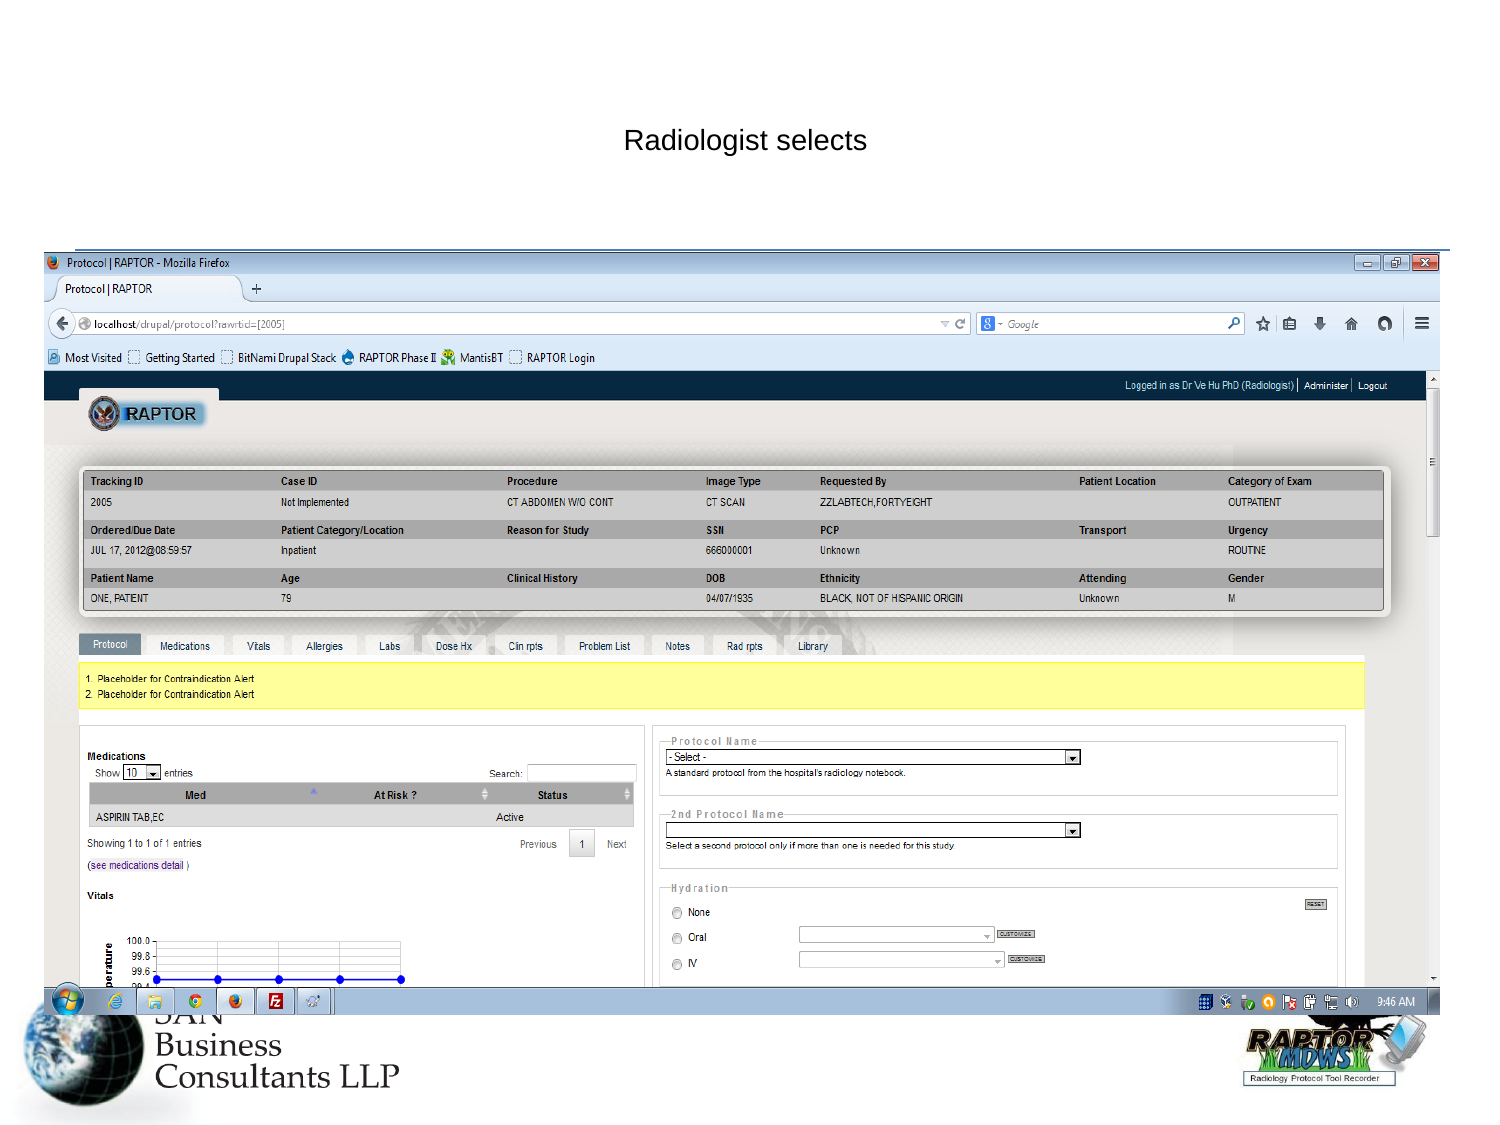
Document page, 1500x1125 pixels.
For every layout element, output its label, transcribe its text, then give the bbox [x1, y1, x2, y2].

picture [0, 252, 1500, 1125]
title Radiologist selects [75, 45, 1425, 233]
